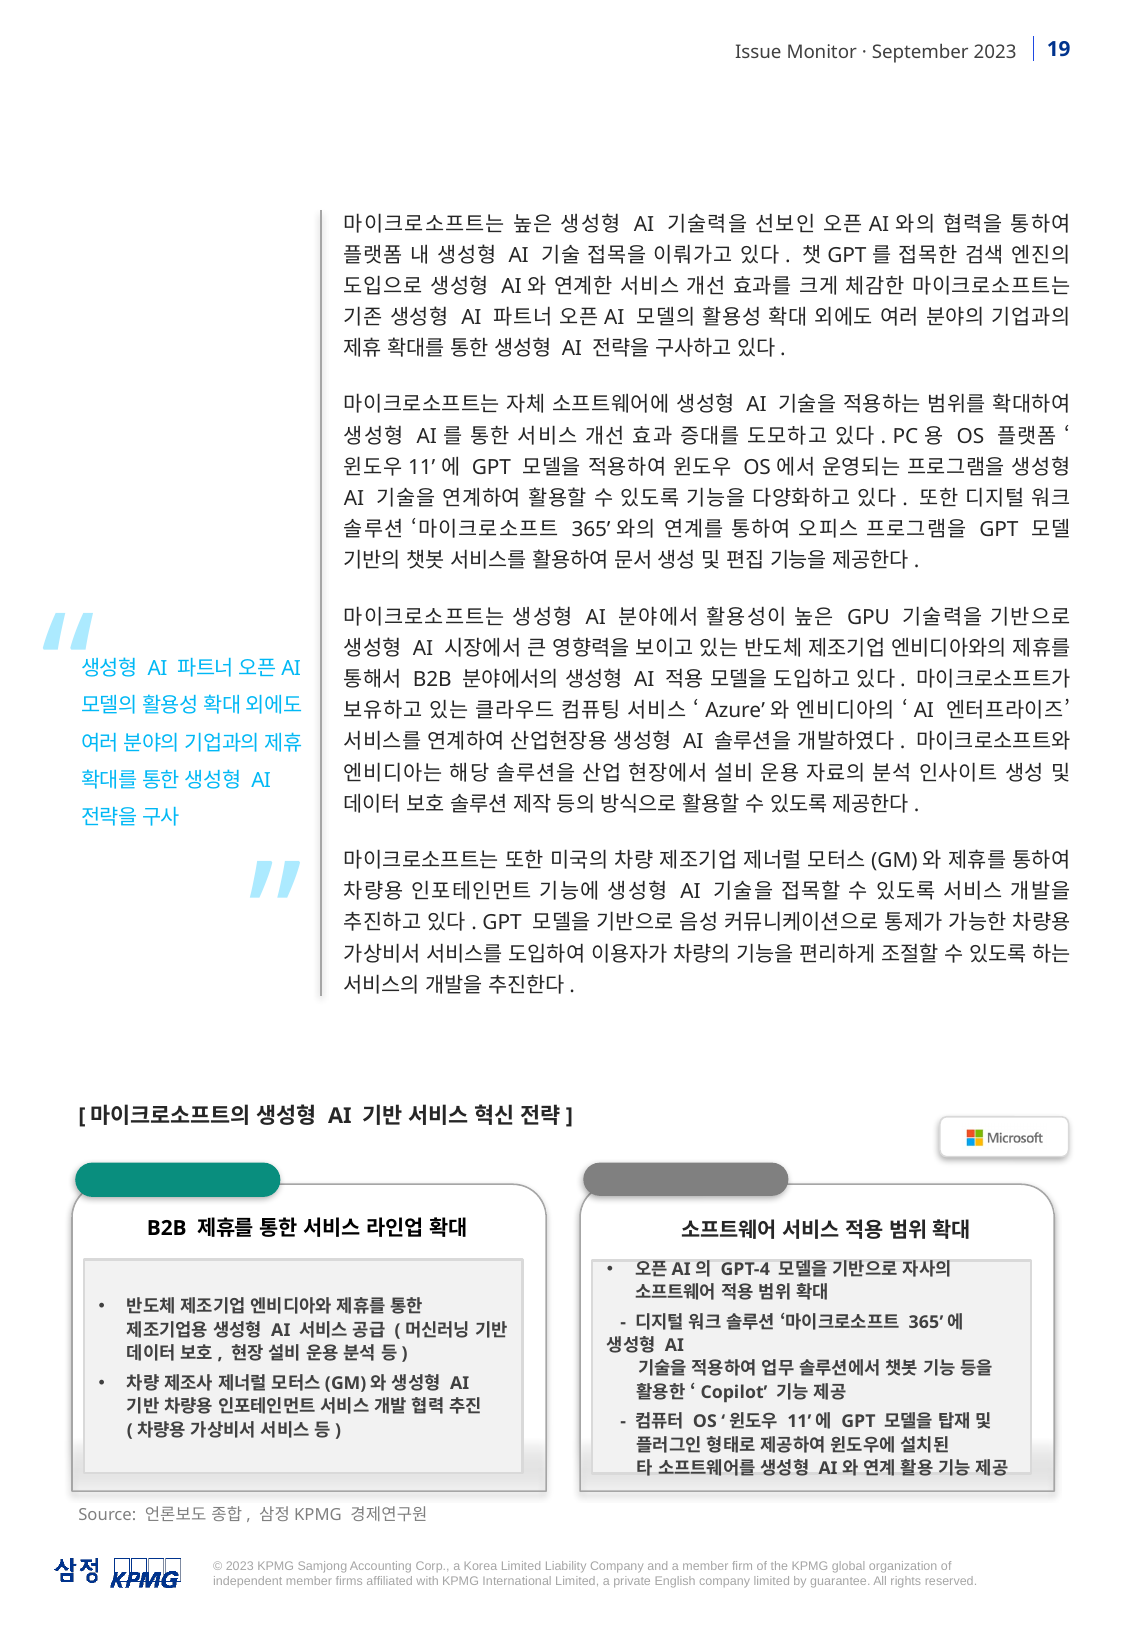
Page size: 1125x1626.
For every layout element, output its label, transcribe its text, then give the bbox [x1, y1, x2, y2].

text_box 오픈AI의 GPT-4 모델을 기반으로 자사의 소프트웨어 적용 범위 확대 - 디지털 워크 솔루션 ‘마이크로소프트 365’에 생성형 AI 기술을 적용하여 업무 솔루션에서 챗봇 기능 등을 활용한 ‘Copilot’ 기능 제공 - 컴퓨터 OS ‘윈도우 11’에 GPT 모델을 탑재 및 플러그인 형태로 제공하여 윈도우에 설치된 타 소프트웨어를 생성형 AI와 연계 활용 기능 제공 [590, 1258, 1033, 1475]
text_box 고객층 다변화 도모 [74, 1161, 282, 1198]
text_box 서비스 라인업 확대 [582, 1161, 790, 1197]
text_box Source: 언론보도 종합, 삼정KPMG 경제연구원 [78, 1498, 757, 1525]
text_box 반도체 제조기업 엔비디아와 제휴를 통한 제조기업용 생성형 AI 서비스 공급 (머신러닝 기반 데이터 보호, 현장 설비 운용 분석 등) 차량 제조사 제너럴 모터스(GM)와 생성형 AI 기반 차량용 인포테인먼트 서비스 개발 협력 추진 (차량용 가상비서 서비스 등) [82, 1257, 525, 1475]
text_box [579, 1183, 1056, 1492]
text_box 마이크로소프트는 높은 생성형 AI 기술력을 선보인 오픈AI와의 협력을 통하여 플랫폼 내 생성형 AI 기술 접목을 이뤄가고 있다. 챗GPT를 접목한 검색 엔진의 도입으로 생성형 AI와 연계한 서비스 개선 효과를 크게 체감한 마이크로소프트는 기존 생성형 AI 파트너 오픈AI 모델의 활용성 확대 외에도 여러 분야의 기업과의 제휴 확대를 통한 생성형 AI 전략을 구사하고 있다. 마이크로소프트는 자체 소프트웨어에 생성형 AI 기술을 적용하는 범위를 확대하여 생성형 AI를 통한 서비스 개선 효과 증대를 도모하고 있다. PC용 OS 플랫폼 ‘윈도우11’에 GPT 모델을 적용하여 윈도우 OS에서 운영되는 프로그램을 생성형 AI 기술을 연계하여 활용할 수 있도록 기능을 다양화하고 있다. 또한 디지털 워크 솔루션 ‘마이크로소프트 365’와의 연계를 통하여 오피스 프로그램을 GPT 모델 기반의 챗봇 서비스를 활용하여 문서 생성 및 편집 기능을 제공한다. 마이크로소프트는 생성형 AI 분야에서 활용성이 높은 GPU 기술력을 기반으로 생성형 AI 시장에서 큰 영향력을 보이고 있는 반도체 제조기업 엔비디아와의 제휴를 통해서 B2B 분야에서의 생성형 AI 적용 모델을 도입하고 있다. 마이크로소프트가 보유하고 있는 클라우드 컴퓨팅 서비스 ‘Azure’와 엔비디아의 ‘AI 엔터프라이즈’ 서비스를 연계하여 산업현장용 생성형 AI 솔루션을 개발하였다. 마이크로소프트와 엔비디아는 해당 솔루션을 산업 현장에서 설비 운용 자료의 분석 인사이트 생성 및 데이터 보호 솔루션 제작 등의 방식으로 활용할 수 있도록 제공한다. 마이크로소프트는 또한 미국의 차량 제조기업 제너럴 모터스(GM)와 제휴를 통하여 차량용 인포테인먼트 기능에 생성형 AI 기술을 접목할 수 있도록 서비스 개발을 추진하고 있다. GPT 모델을 기반으로 음성 커뮤니케이션으로 통제가 가능한 차량용 가상비서 서비스를 도입하여 이용자가 차량의 기능을 편리하게 조절할 수 있도록 하는 서비스의 개발을 추진한다. [343, 203, 1071, 1004]
text_box [마이크로소프트의 생성형 AI 기반 서비스 혁신 전략] [78, 1079, 579, 1132]
text_box “ [26, 563, 117, 759]
text_box 생성형 AI 파트너 오픈AI 모델의 활용성 확대 외에도 여러 분야의 기업과의 제휴 확대를 통한 생성형 AI 전략을 구사 [66, 634, 315, 837]
text_box [71, 1183, 547, 1492]
text_box B2B 제휴를 통한 서비스 라인업 확대 [72, 1207, 541, 1247]
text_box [939, 1116, 1069, 1157]
text_box ” [234, 837, 322, 1006]
text_box 소프트웨어 서비스 적용 범위 확대 [592, 1207, 1061, 1250]
picture [54, 1558, 181, 1588]
